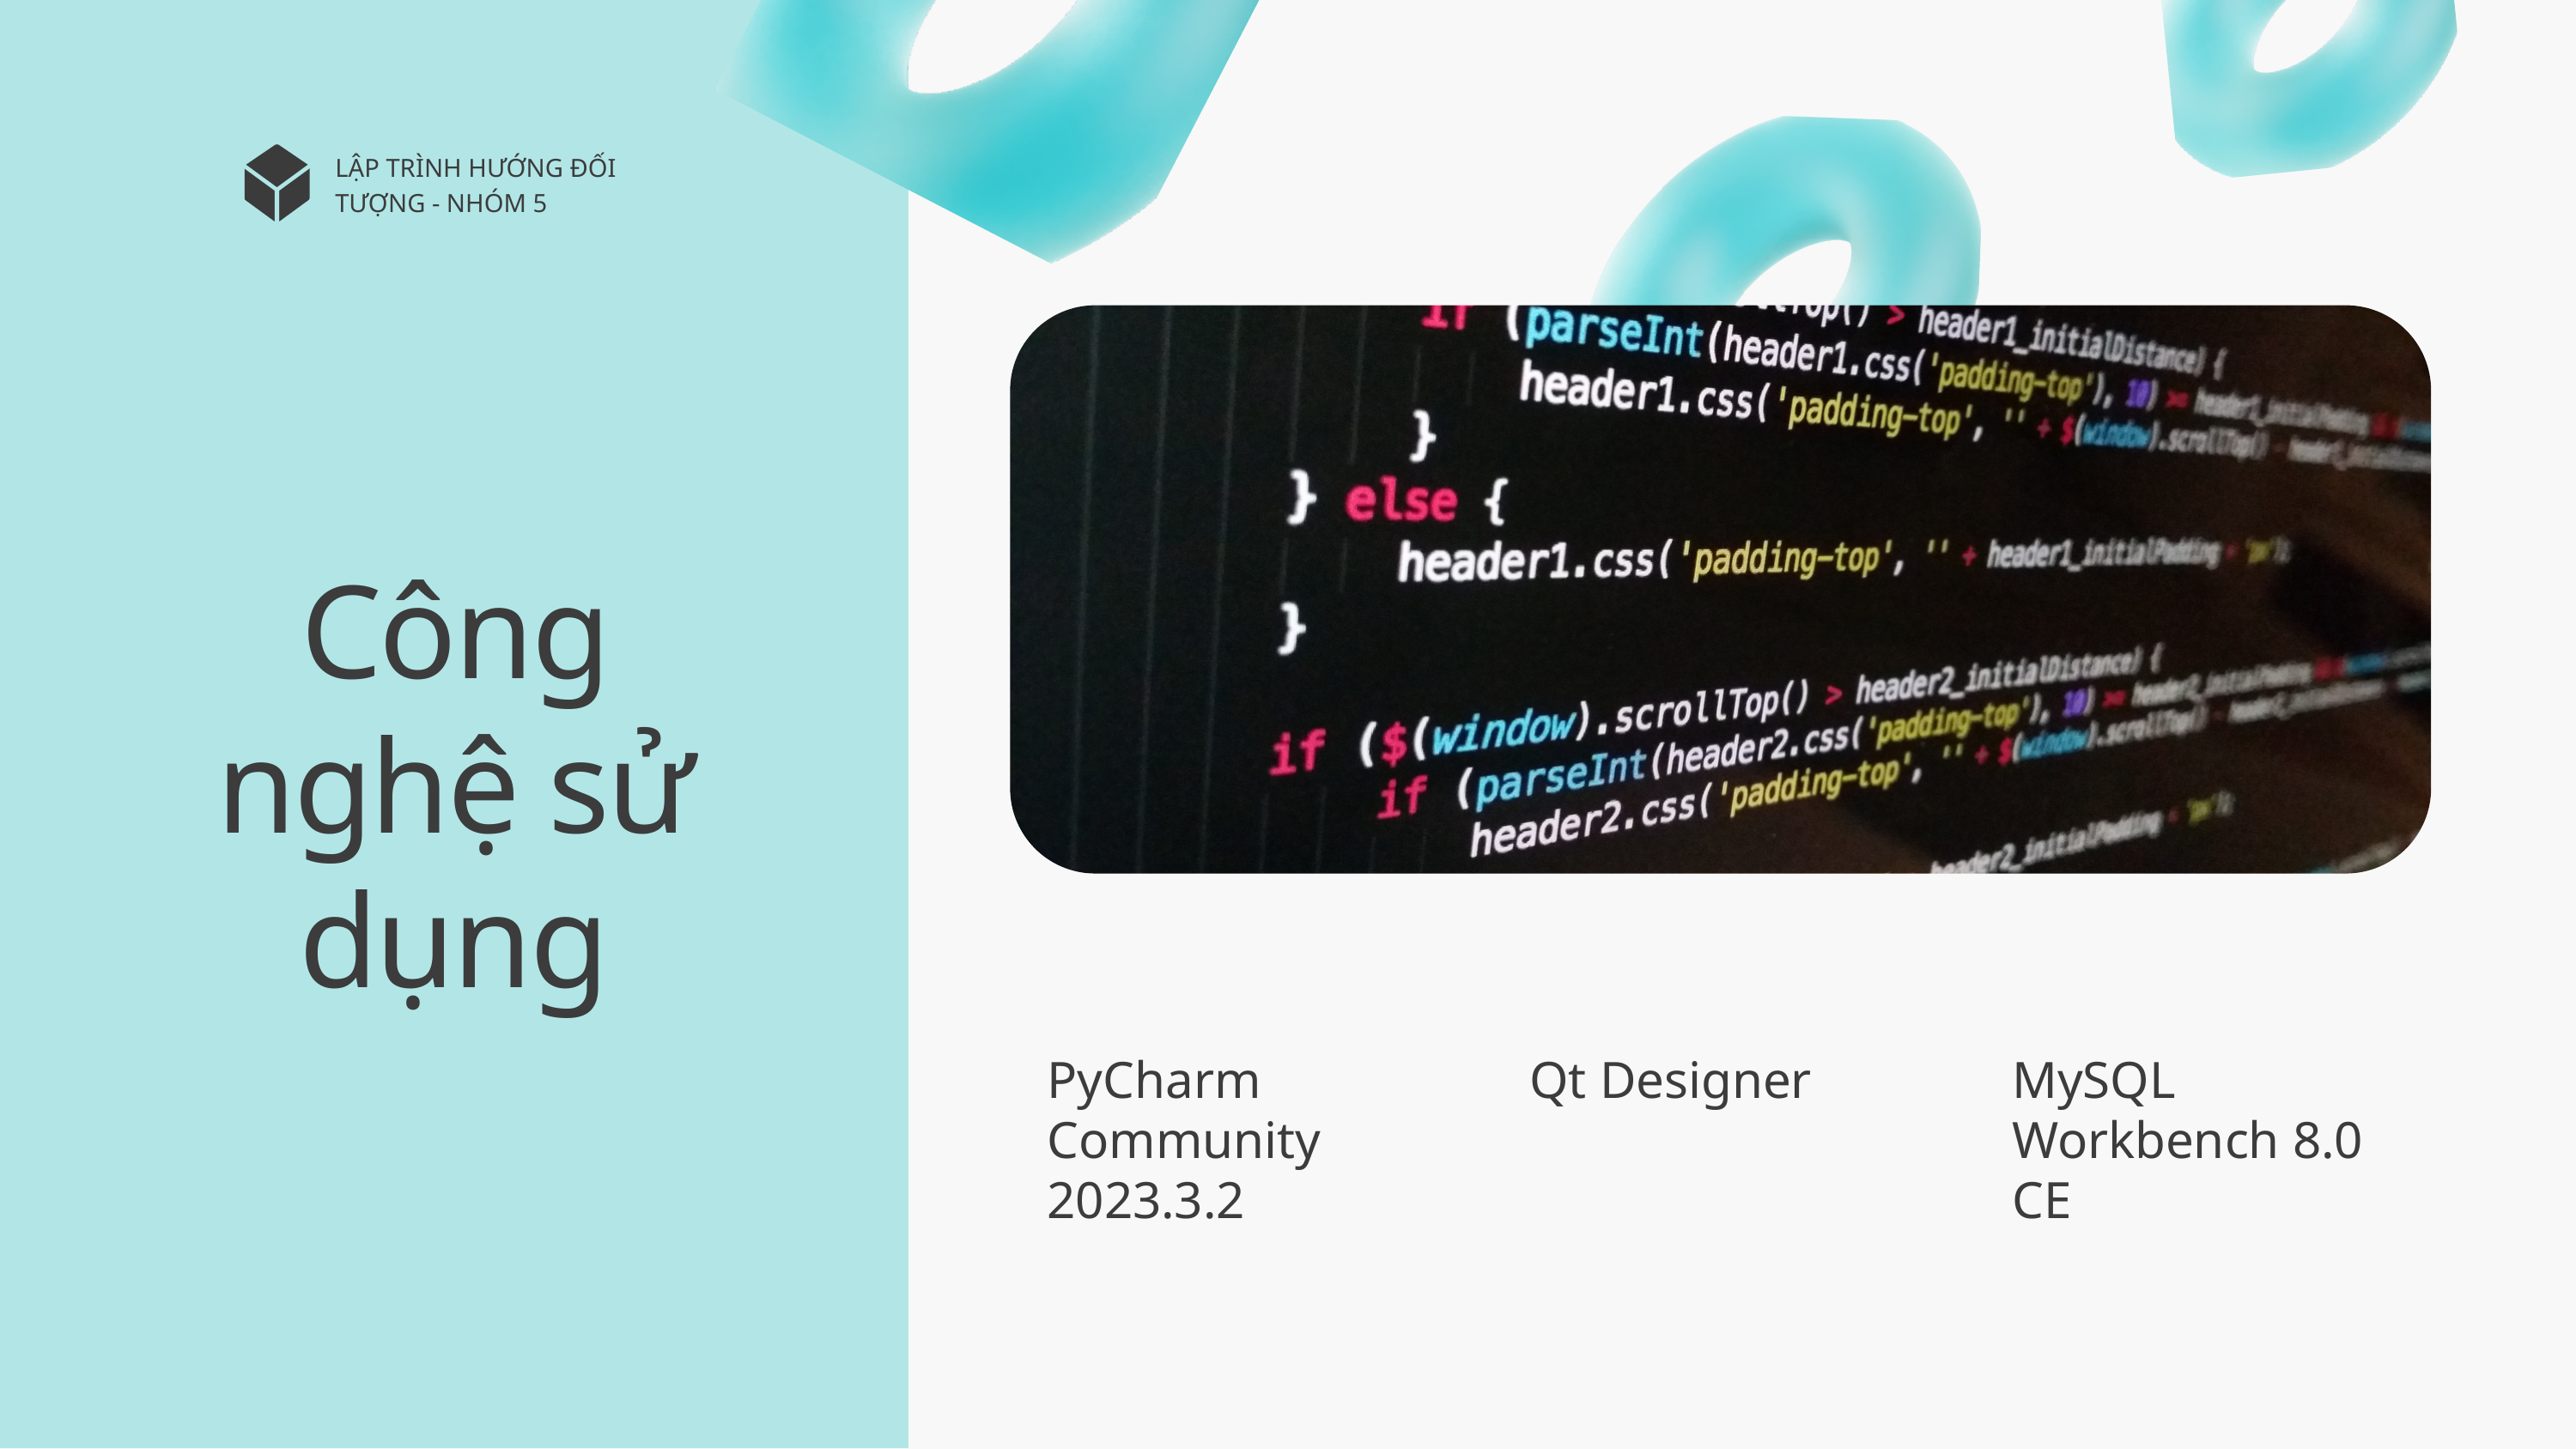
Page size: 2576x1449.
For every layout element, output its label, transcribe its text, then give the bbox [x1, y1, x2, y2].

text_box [0, 0, 909, 1449]
text_box MySQL Workbench 8.0 CE [2012, 1048, 2432, 1229]
text_box [2161, 0, 2470, 184]
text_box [244, 144, 665, 221]
text_box PyCharm Community 2023.3.2 [1047, 1048, 1467, 1229]
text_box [1010, 305, 2432, 874]
text_box [909, 0, 1260, 294]
text_box Qt Designer [1529, 1048, 1949, 1109]
text_box [1589, 108, 1985, 303]
